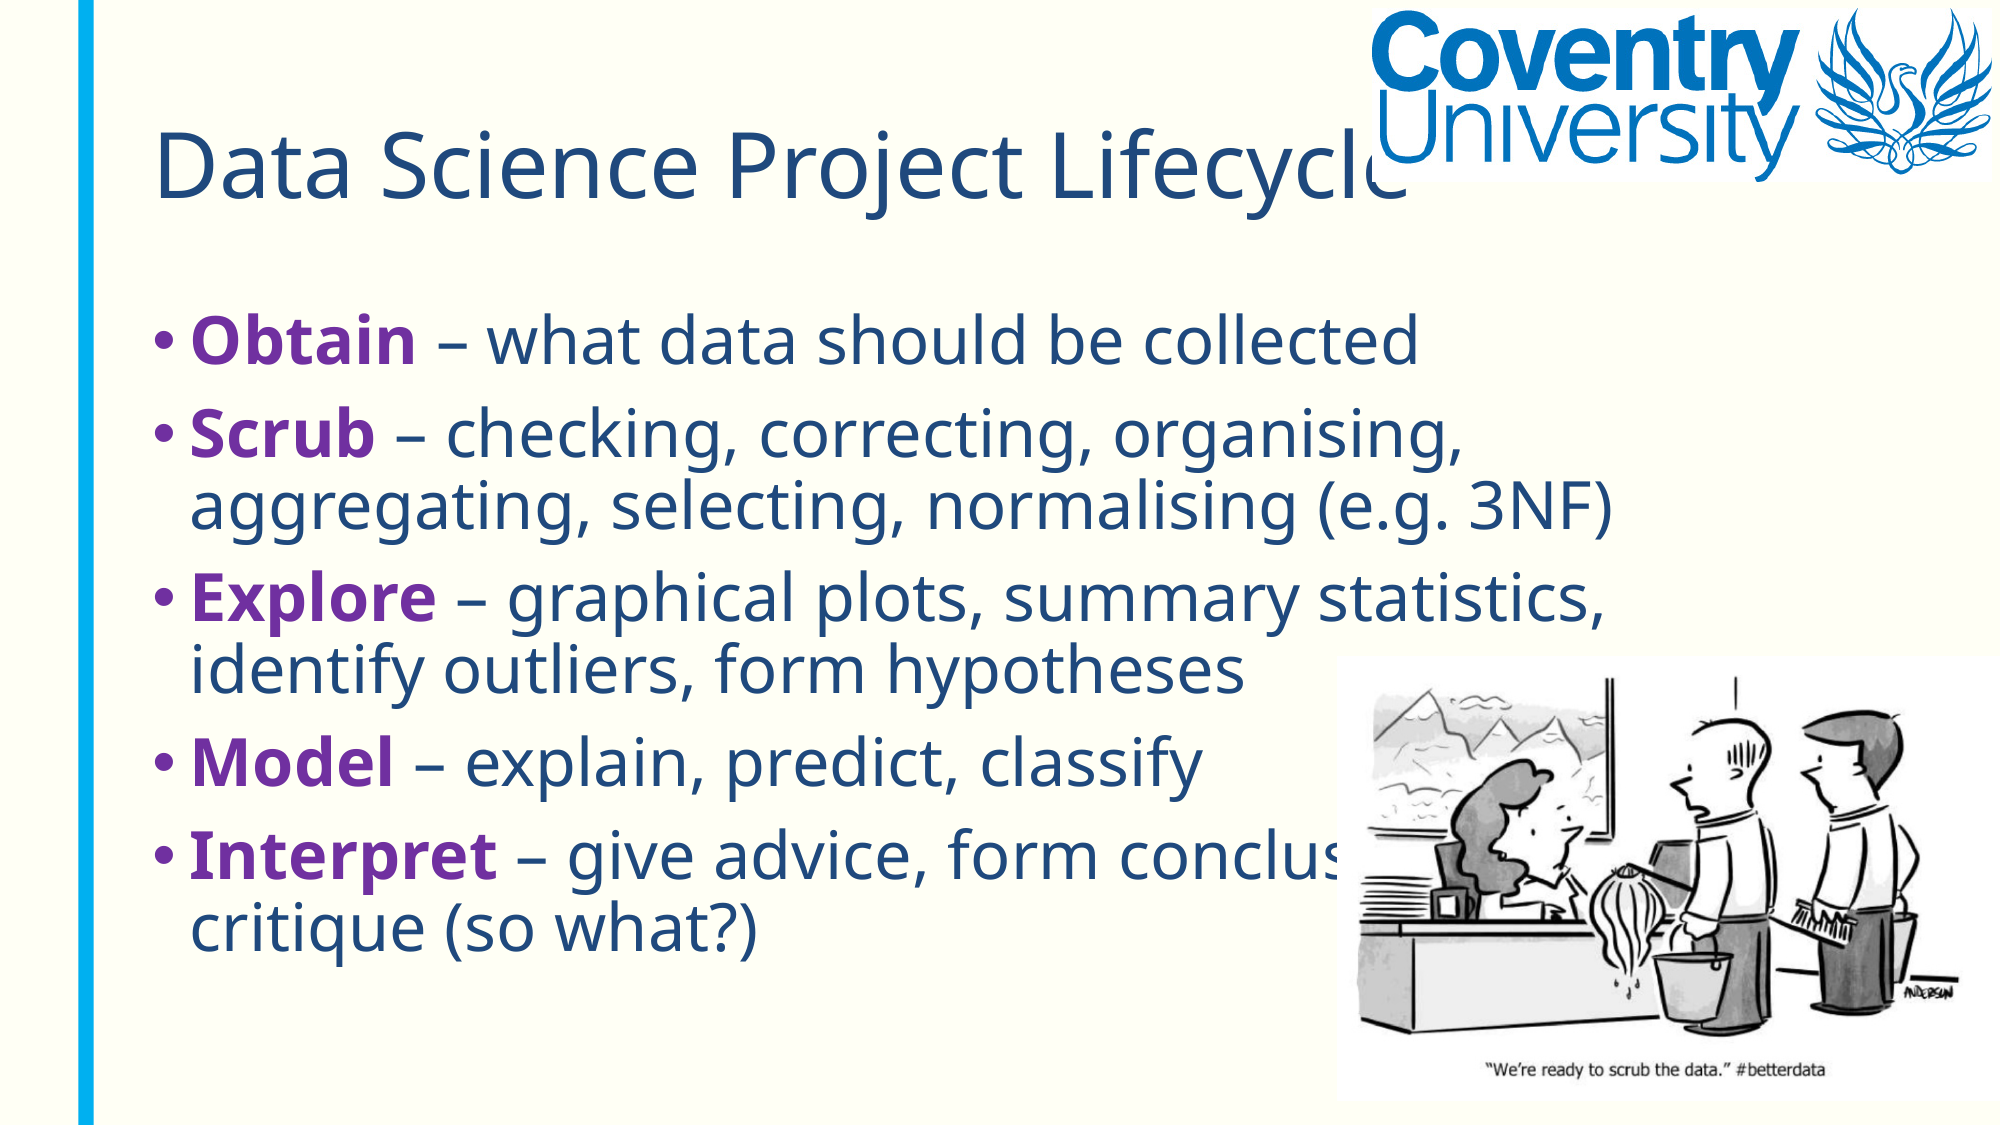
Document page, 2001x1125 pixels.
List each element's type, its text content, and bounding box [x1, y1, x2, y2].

list Obtain – what data should be collected Scrub – checking, correcting, organising, aggregating, selecting, normalising (e.g. 3NF) Explore – graphical plots, summary statistics, identify outliers, form hypotheses Model – explain, predict, classify Interpret – give advice, form conclusions, follow up, critique (so what?) [137, 299, 1863, 1014]
picture [1372, 8, 1992, 182]
title Data Science Project Lifecycle [137, 59, 1863, 278]
picture [1337, 656, 2000, 1101]
